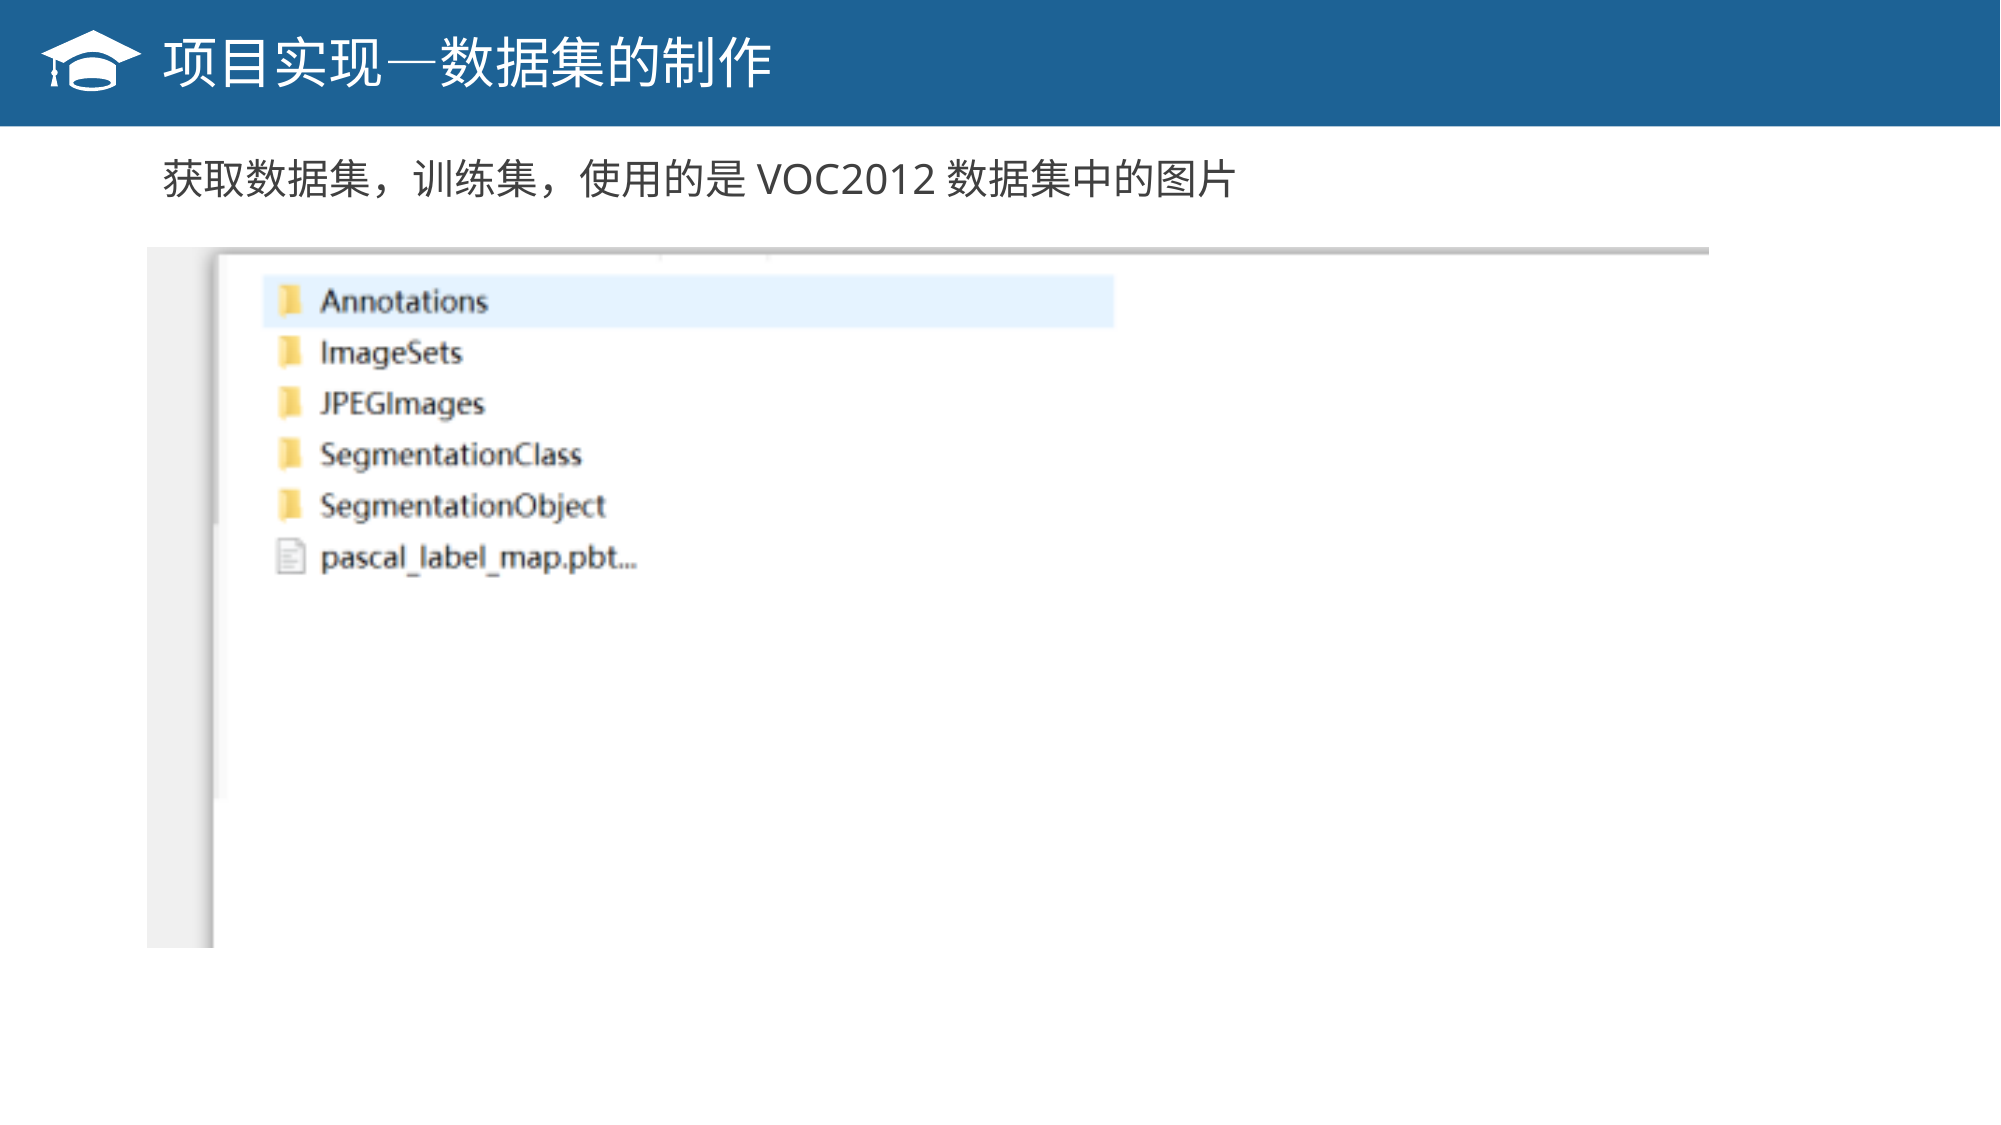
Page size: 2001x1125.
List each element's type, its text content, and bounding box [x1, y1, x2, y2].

text_box [0, 0, 2000, 128]
text_box [41, 30, 142, 87]
picture [147, 247, 1709, 948]
text_box 获取数据集，训练集，使用的是VOC2012数据集中的图片 [147, 120, 1894, 211]
text_box 项目实现—数据集的制作 [147, 20, 928, 102]
text_box [69, 57, 116, 92]
